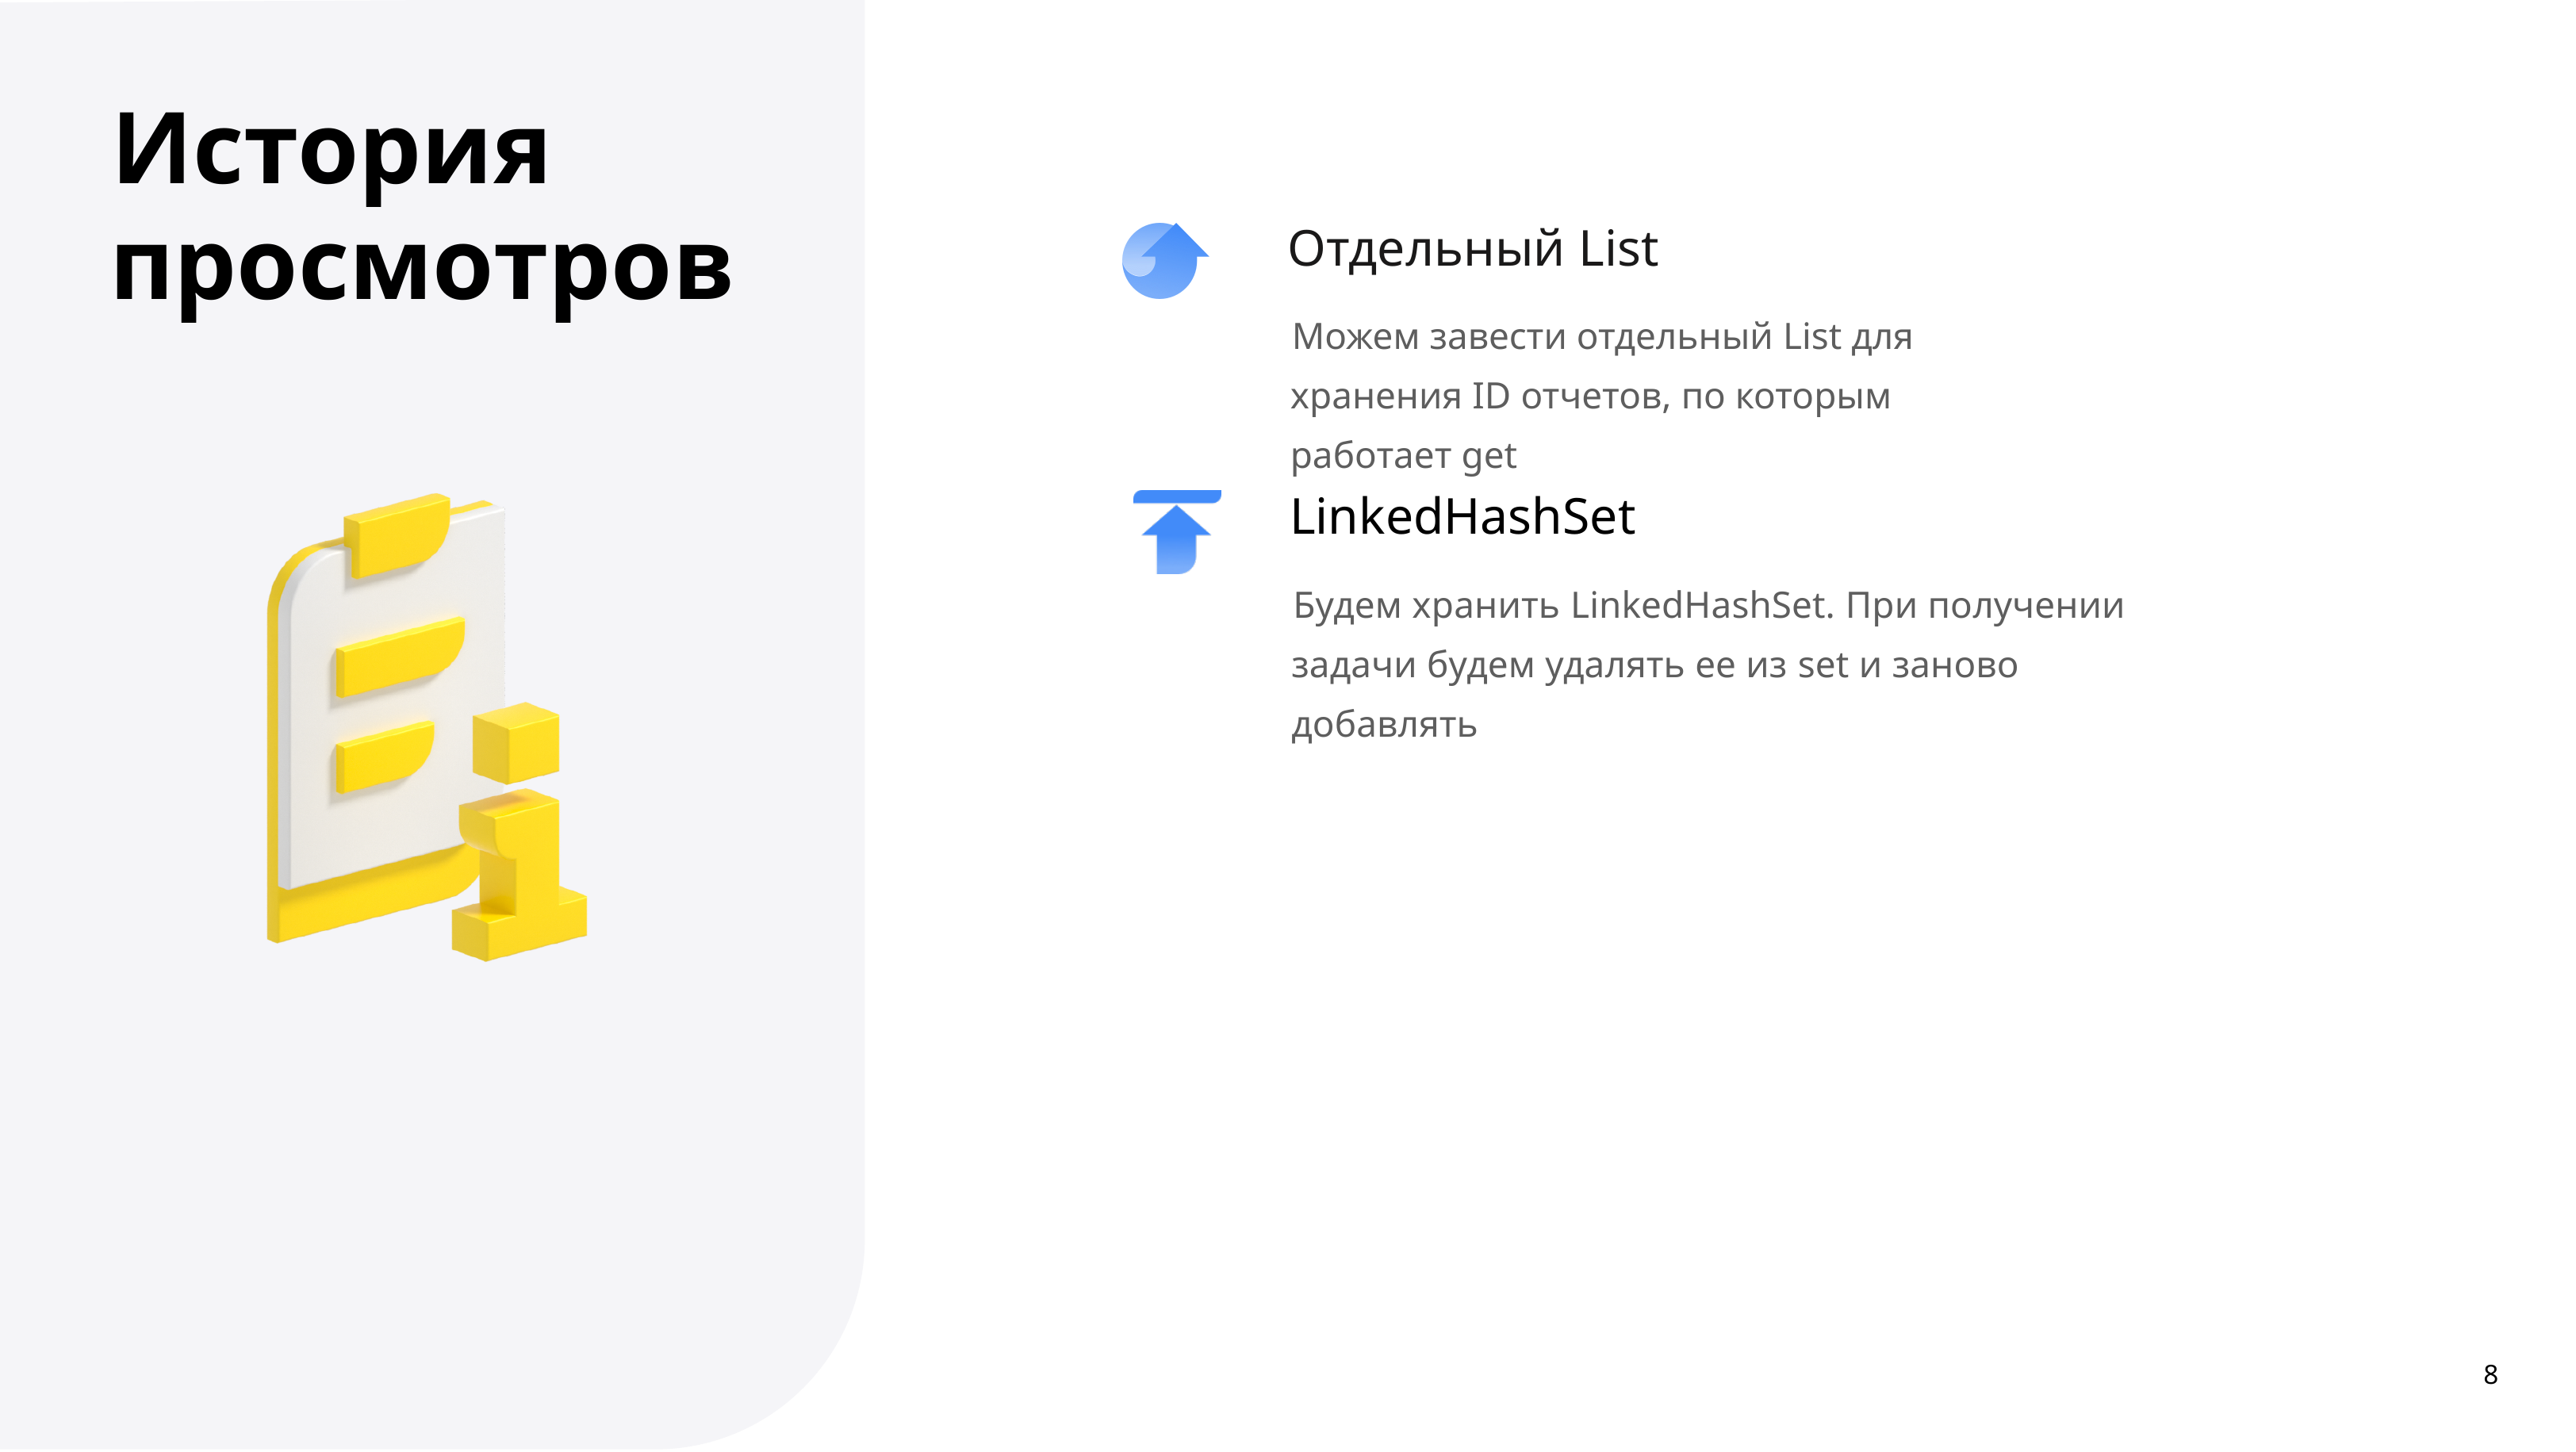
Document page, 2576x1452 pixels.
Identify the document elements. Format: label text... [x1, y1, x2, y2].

picture [1133, 490, 1221, 575]
text_box Будем хранить LinkedHashSet. При получении задачи будем удалять ее из set и заново добавлять [1286, 565, 2172, 714]
text_box LinkedHashSet [1287, 477, 2022, 565]
text_box Отдельный List [1287, 209, 2072, 283]
text_box Можем завести отдельный List для хранения ID отчетов, по которым работает get [1278, 297, 2062, 445]
text_box История просмотров [109, 87, 813, 319]
picture [1122, 222, 1210, 299]
picture [79, 319, 845, 1085]
slide_number 8 [2409, 1348, 2510, 1404]
